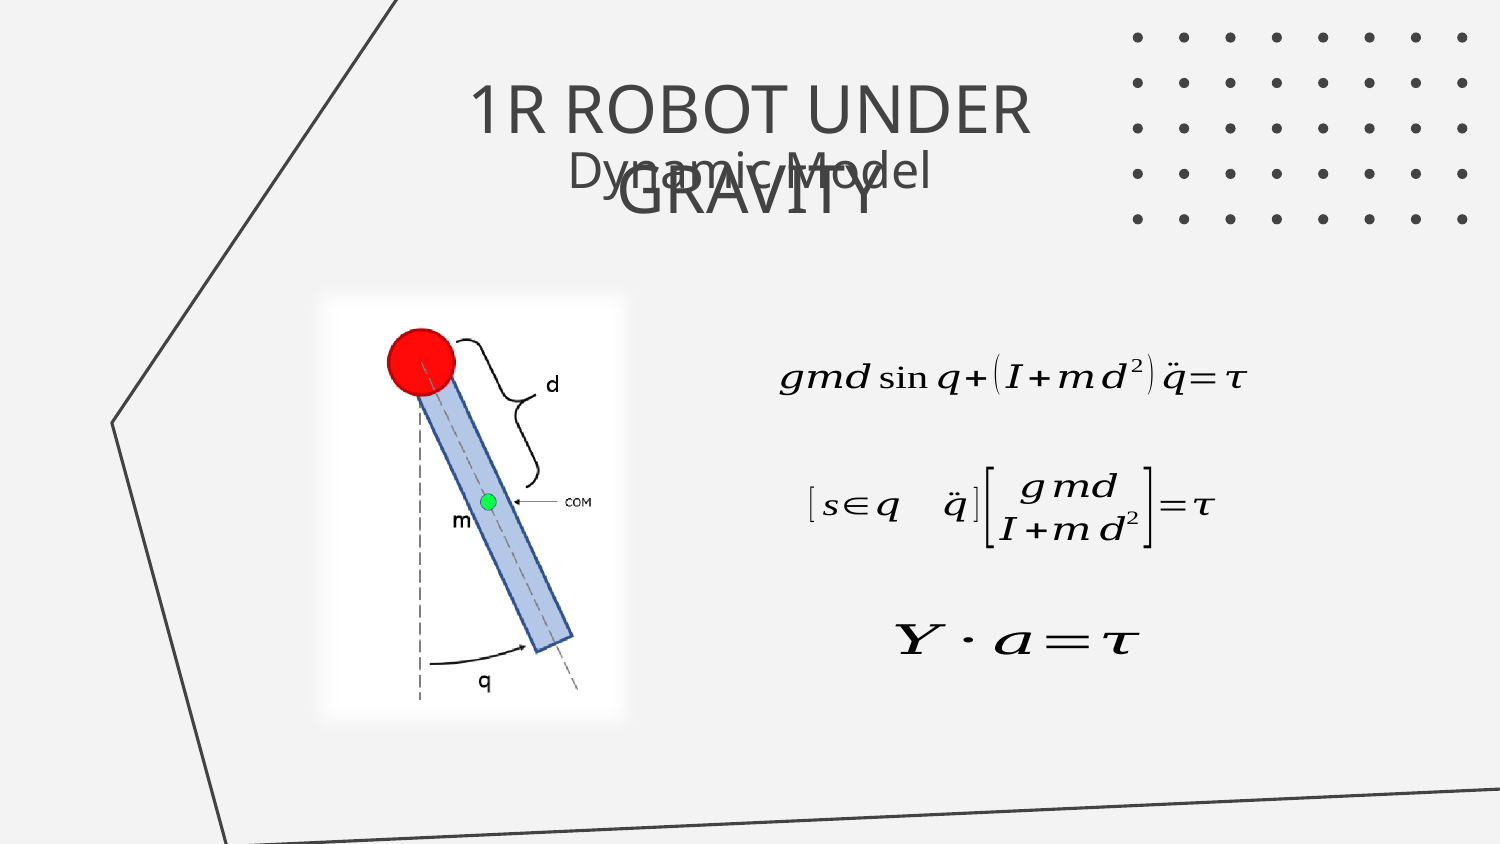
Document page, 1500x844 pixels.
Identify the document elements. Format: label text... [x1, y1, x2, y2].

text_box 1R ROBOT UNDER GRAVITY [367, 51, 1133, 123]
picture [302, 275, 644, 741]
text_box Dynamic Model [367, 123, 1133, 249]
